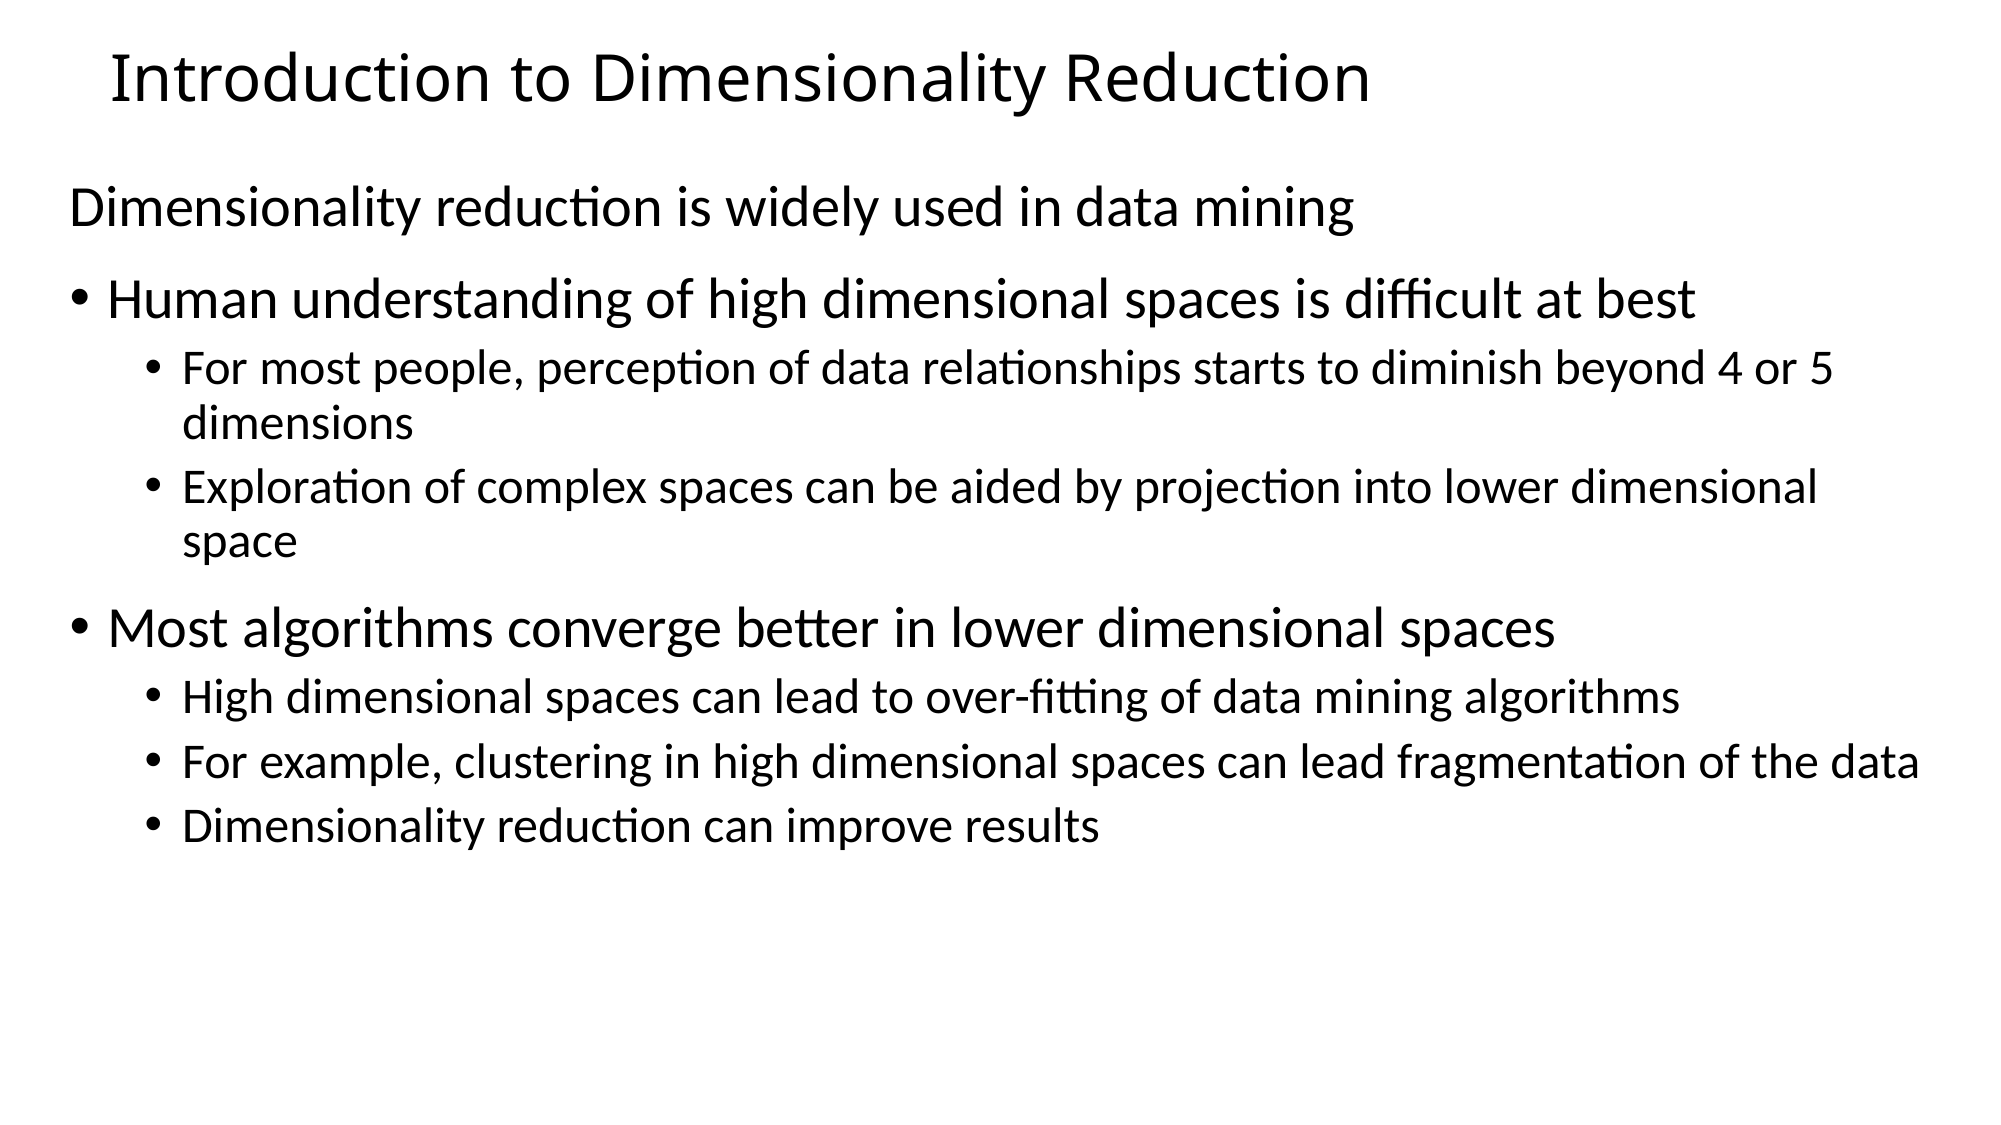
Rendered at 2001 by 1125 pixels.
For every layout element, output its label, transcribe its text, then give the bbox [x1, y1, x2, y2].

title Introduction to Dimensionality Reduction [95, 36, 1821, 124]
list Dimensionality reduction is widely used in data mining Human understanding of high dimensional spaces is difficult at best For most people, perception of data relationships starts to diminish beyond 4 or 5 dimensions Exploration of complex spaces can be aided by projection into lower dimensional space Most algorithms converge better in lower dimensional spaces High dimensional spaces can lead to over-fitting of data mining algorithms For example, clustering in high dimensional spaces can lead fragmentation of the data Dimensionality reduction can improve results [54, 169, 1946, 1015]
